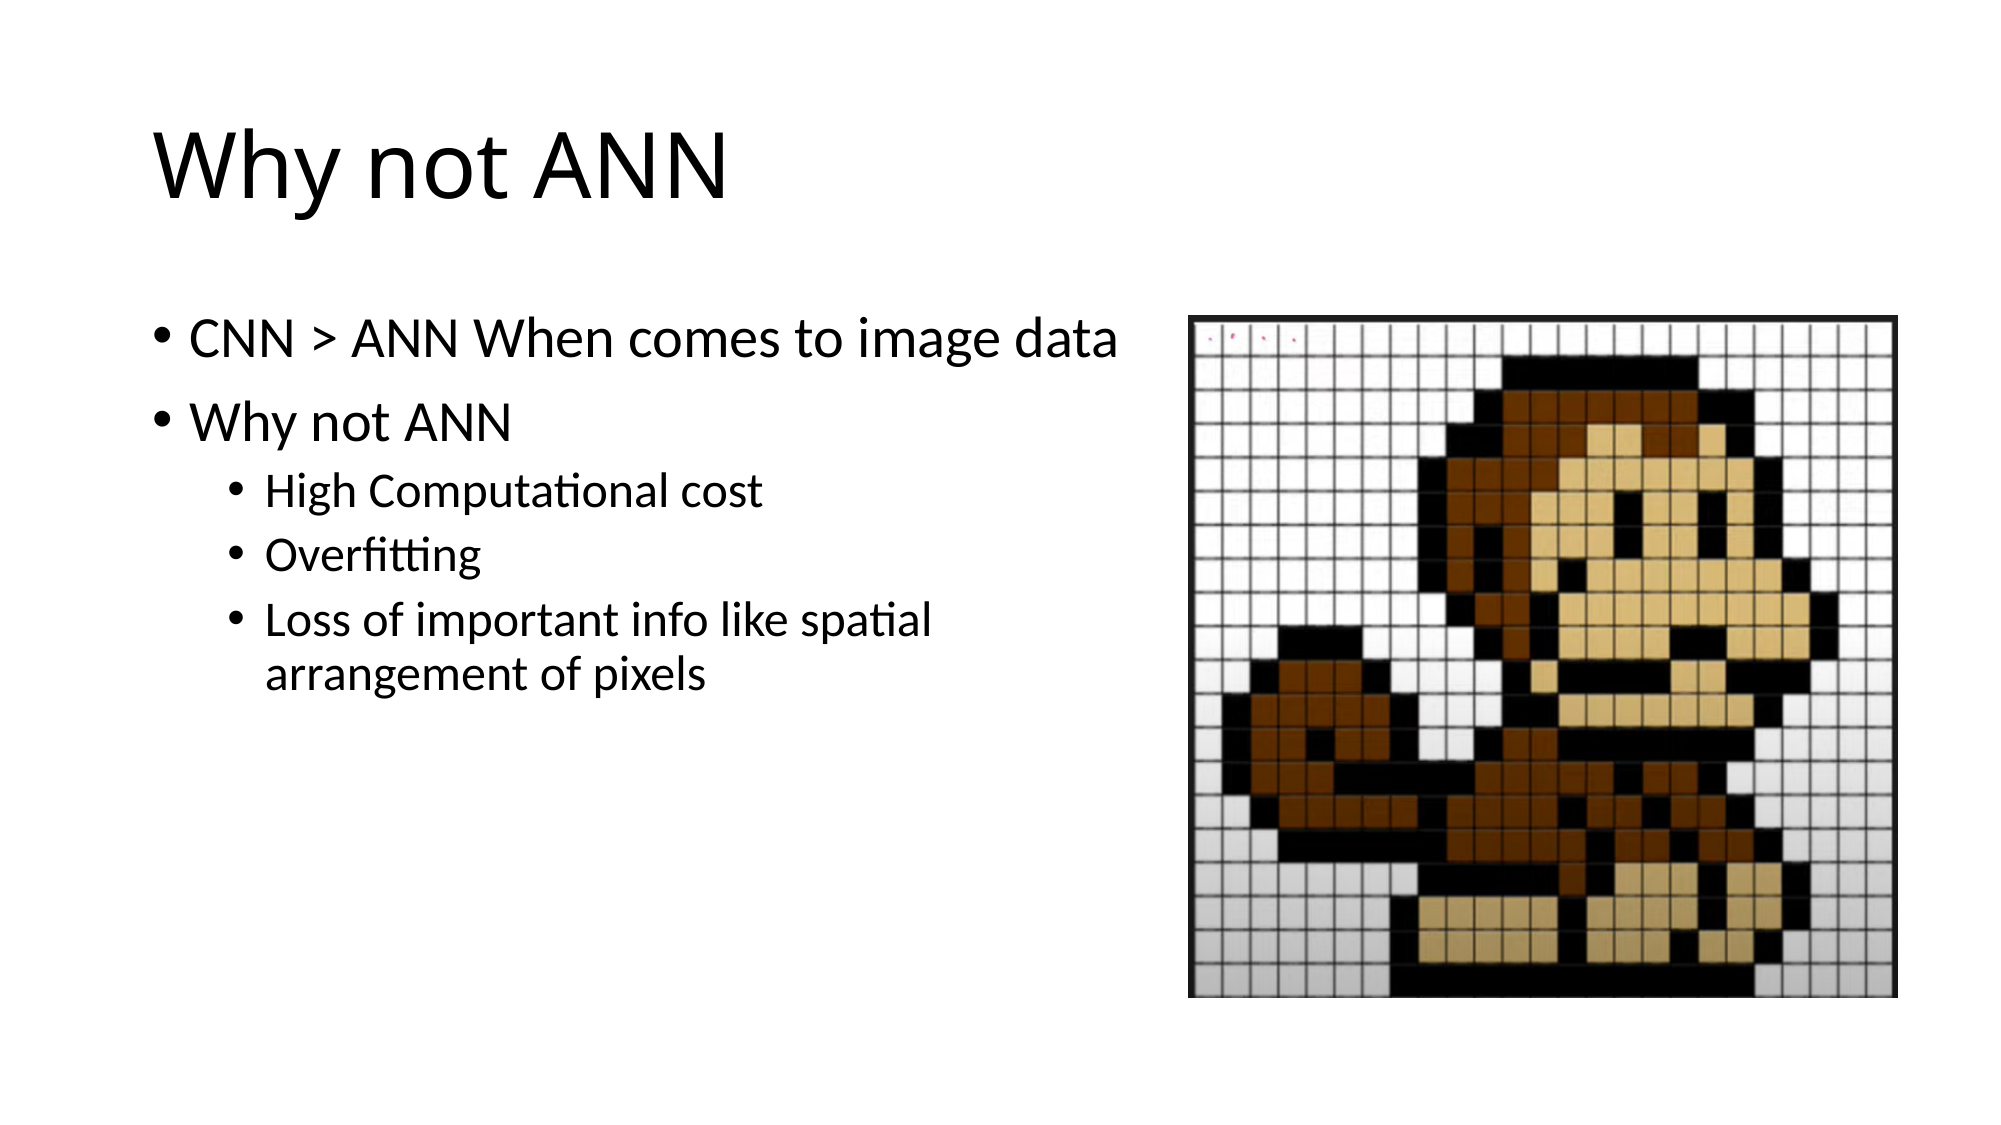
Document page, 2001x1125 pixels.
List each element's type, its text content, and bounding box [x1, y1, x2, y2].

list CNN > ANN When comes to image data Why not ANN High Computational cost Overfitting Loss of important info like spatial arrangement of pixels [137, 299, 1153, 1014]
picture [1188, 315, 1898, 998]
title Why not ANN [137, 59, 1863, 278]
